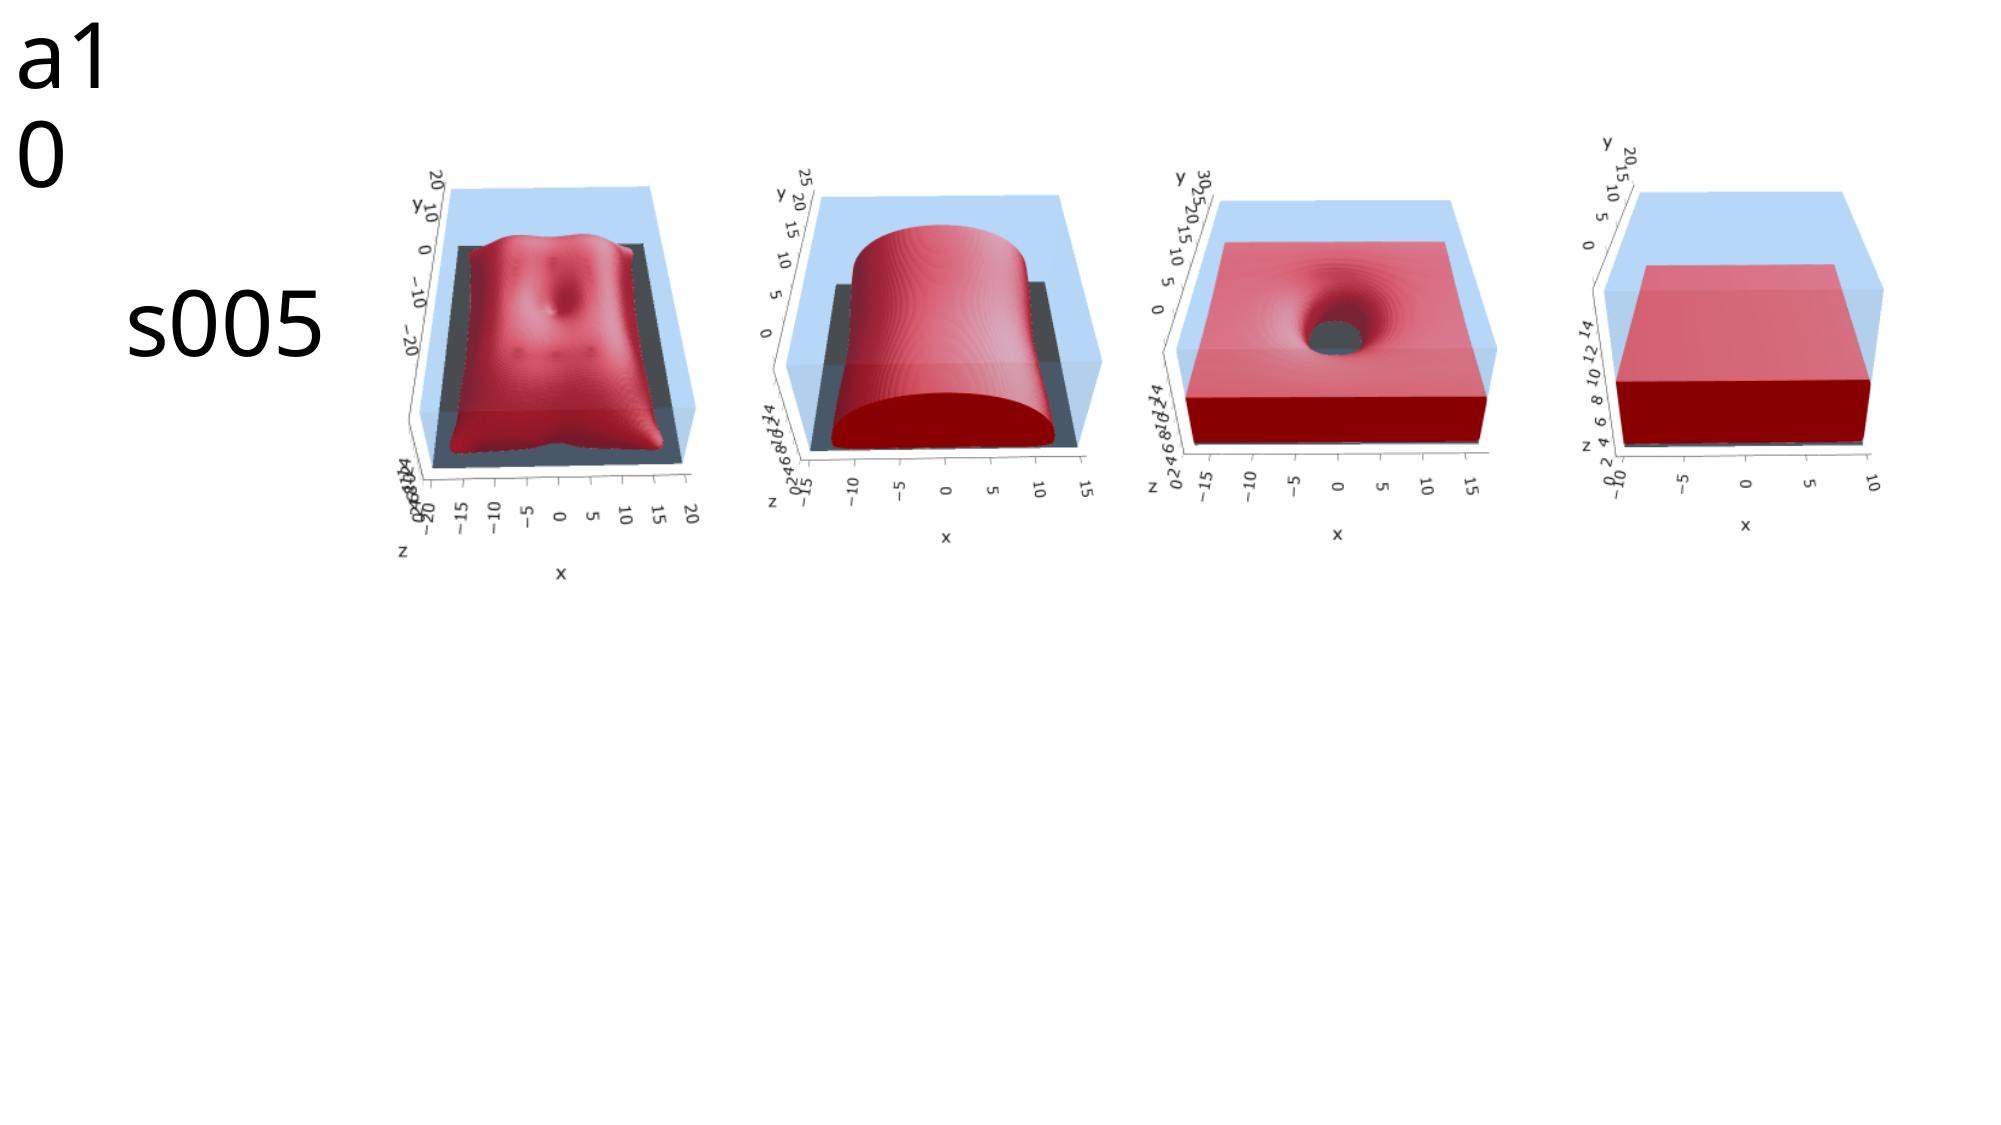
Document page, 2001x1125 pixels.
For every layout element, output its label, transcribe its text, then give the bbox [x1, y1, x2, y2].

text_box s005 [109, 217, 383, 436]
picture [1568, 134, 1890, 537]
title a10 [0, 0, 180, 218]
picture [383, 162, 706, 581]
picture [1147, 163, 1497, 545]
picture [741, 162, 1111, 544]
